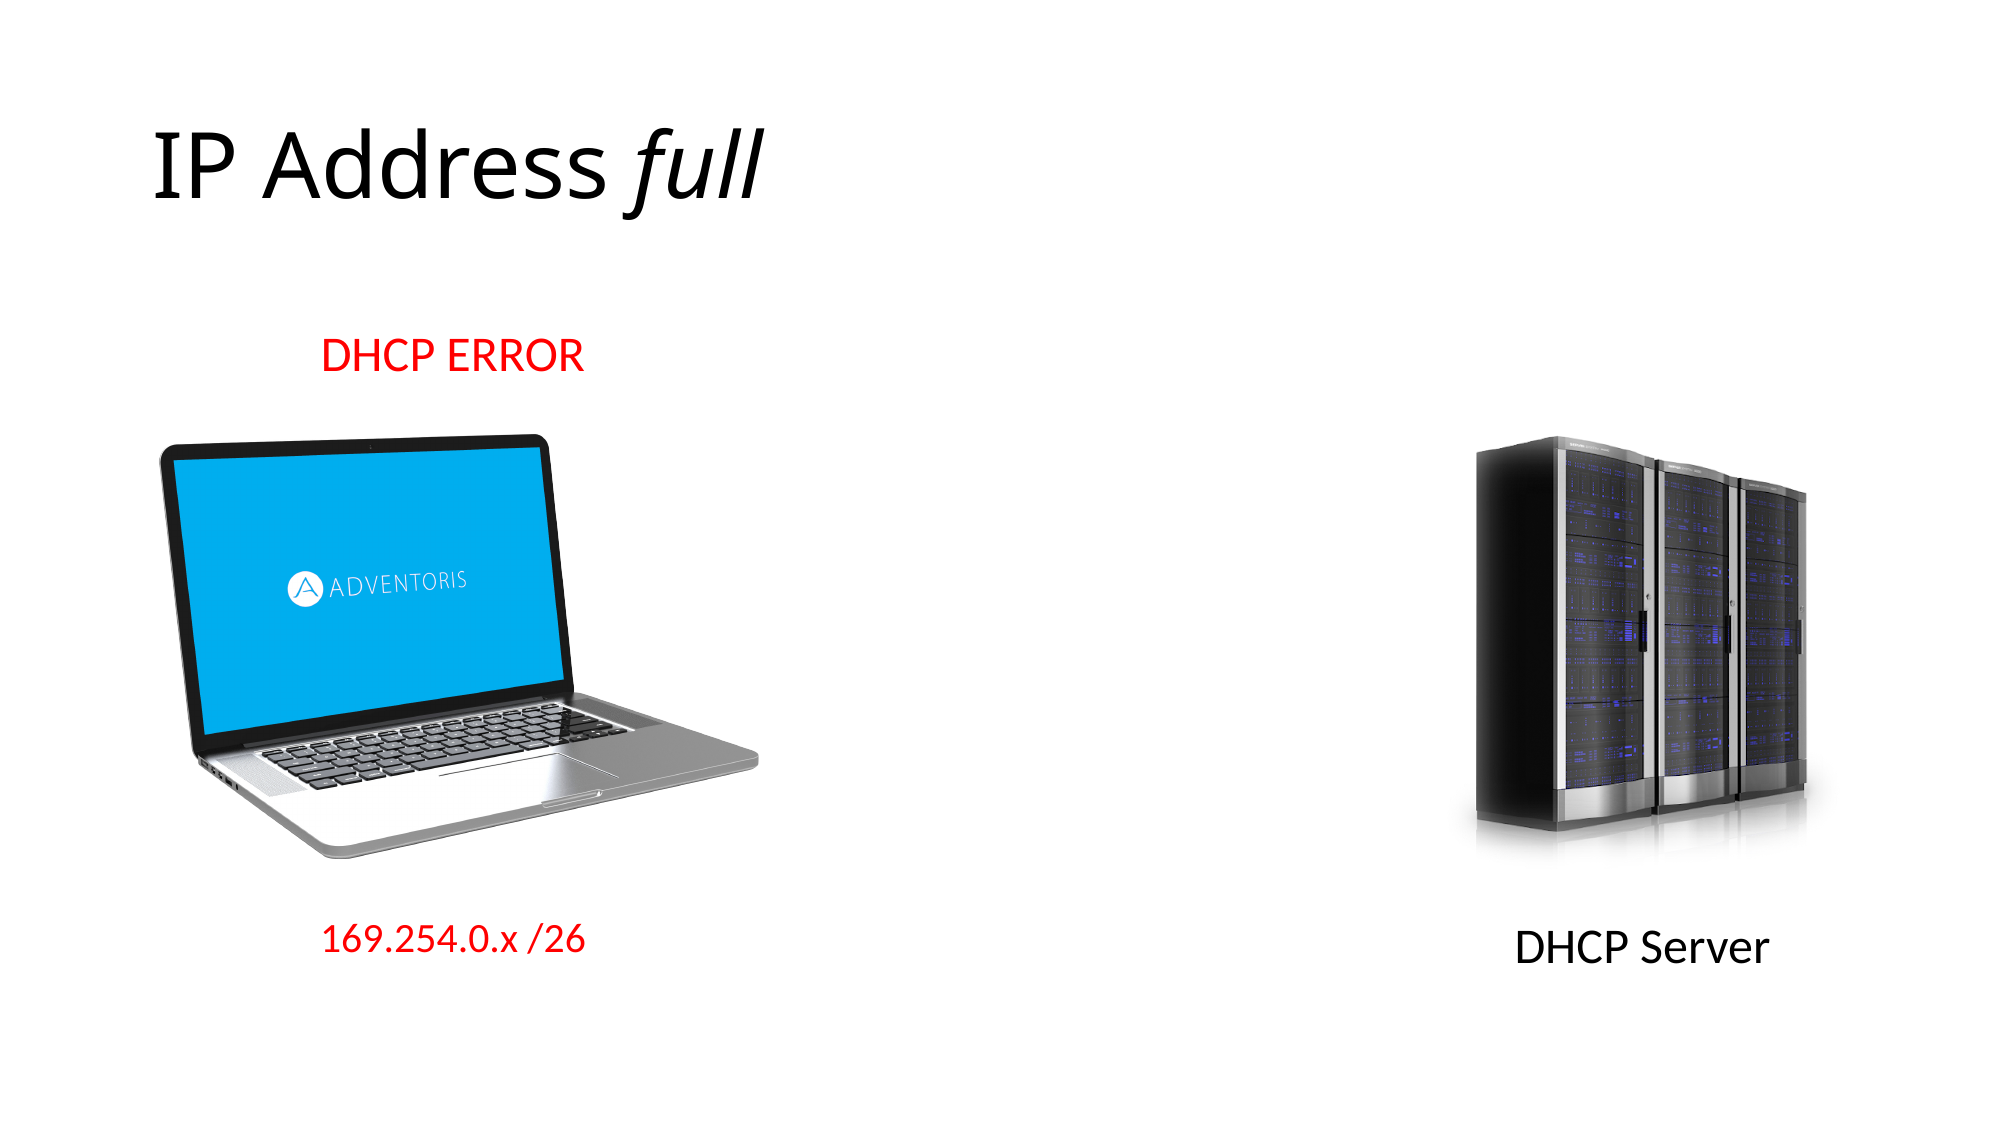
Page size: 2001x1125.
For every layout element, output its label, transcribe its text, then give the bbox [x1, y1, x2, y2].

text_box 169.254.0.x /26 [301, 903, 605, 969]
picture [1423, 409, 1863, 886]
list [137, 426, 769, 867]
text_box DHCP Server [1499, 906, 1786, 982]
title IP Address full [137, 59, 1863, 278]
text_box DHCP ERROR [306, 313, 601, 389]
